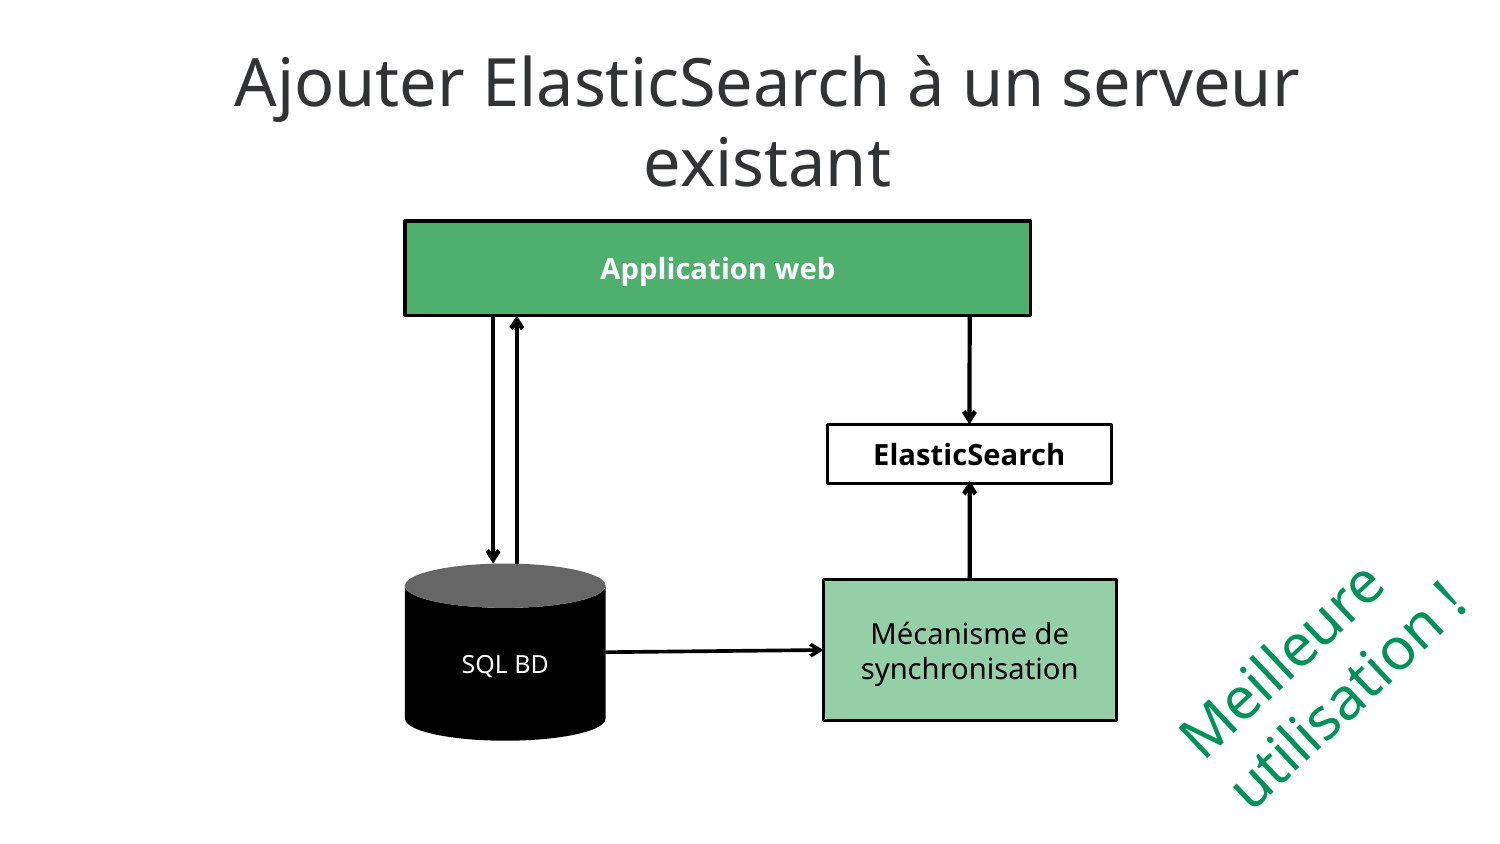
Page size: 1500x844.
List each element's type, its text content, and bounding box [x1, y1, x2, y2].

text_box SQL BD [402, 561, 608, 743]
text_box Application web [403, 219, 1033, 318]
text_box Ajouter ElasticSearch à un serveur existant [135, 32, 1400, 151]
text_box Mécanisme de synchronisation [821, 577, 1118, 723]
text_box ElasticSearch [826, 422, 1113, 485]
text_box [605, 649, 824, 653]
text_box Meilleure utilisation ! [1163, 492, 1430, 747]
